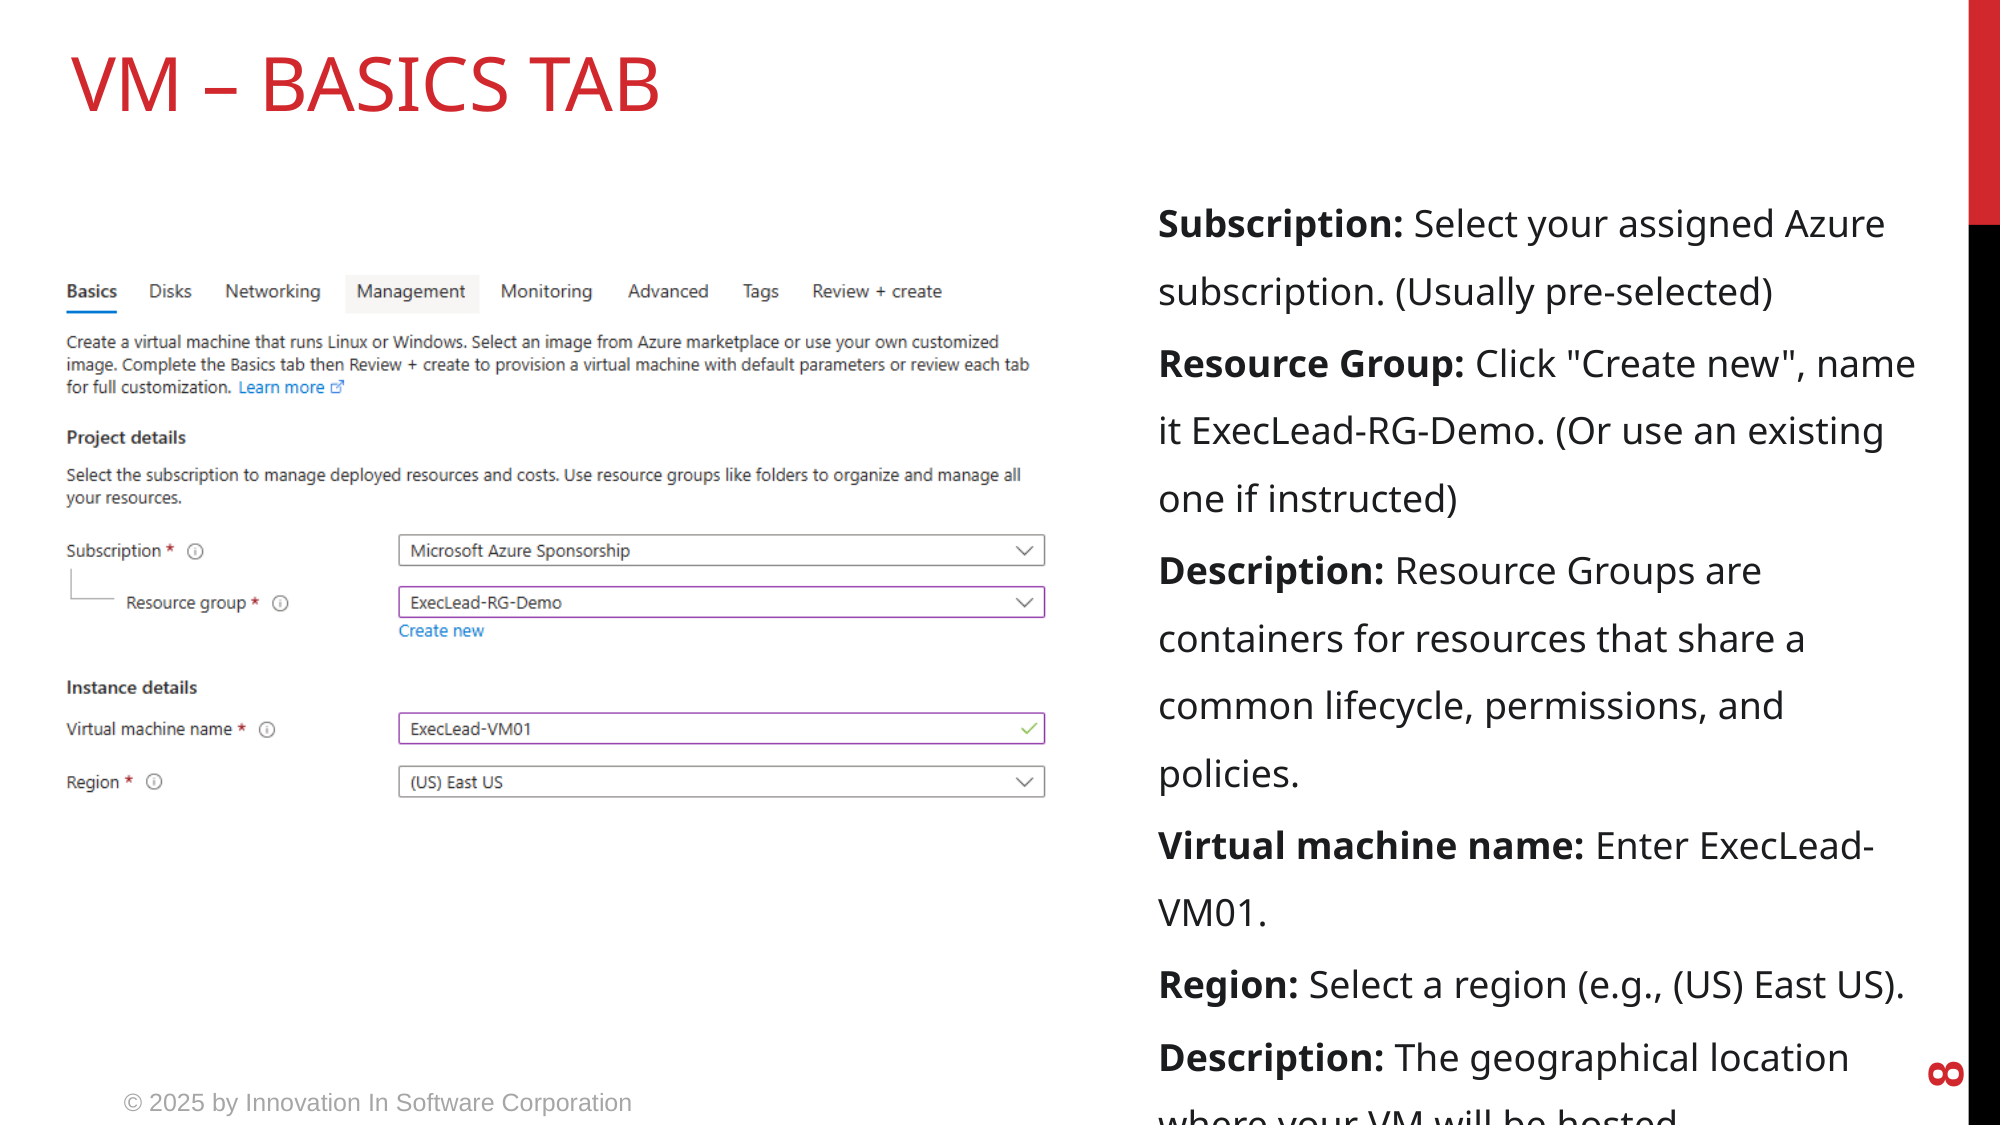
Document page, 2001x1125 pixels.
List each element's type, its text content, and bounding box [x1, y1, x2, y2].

title Vm – basics tab [69, 0, 2000, 127]
picture [56, 275, 1142, 807]
text_box Subscription: Select your assigned Azure subscription. (Usually pre-selected) Resource Group: Click "Create new", name it ExecLead-RG-Demo. (Or use an existing one if instructed) Description: Resource Groups are containers for resources that share a common lifecycle, permissions, and policies. Virtual machine name: Enter ExecLead-VM01. Region: Select a region (e.g., (US) East US). Description: The geographical location where your VM will be hosted. [1143, 170, 1944, 1125]
footer © 2025 by Innovation In Software Corporation [7, 1078, 758, 1125]
slide_number 8 [1944, 887, 1984, 1104]
